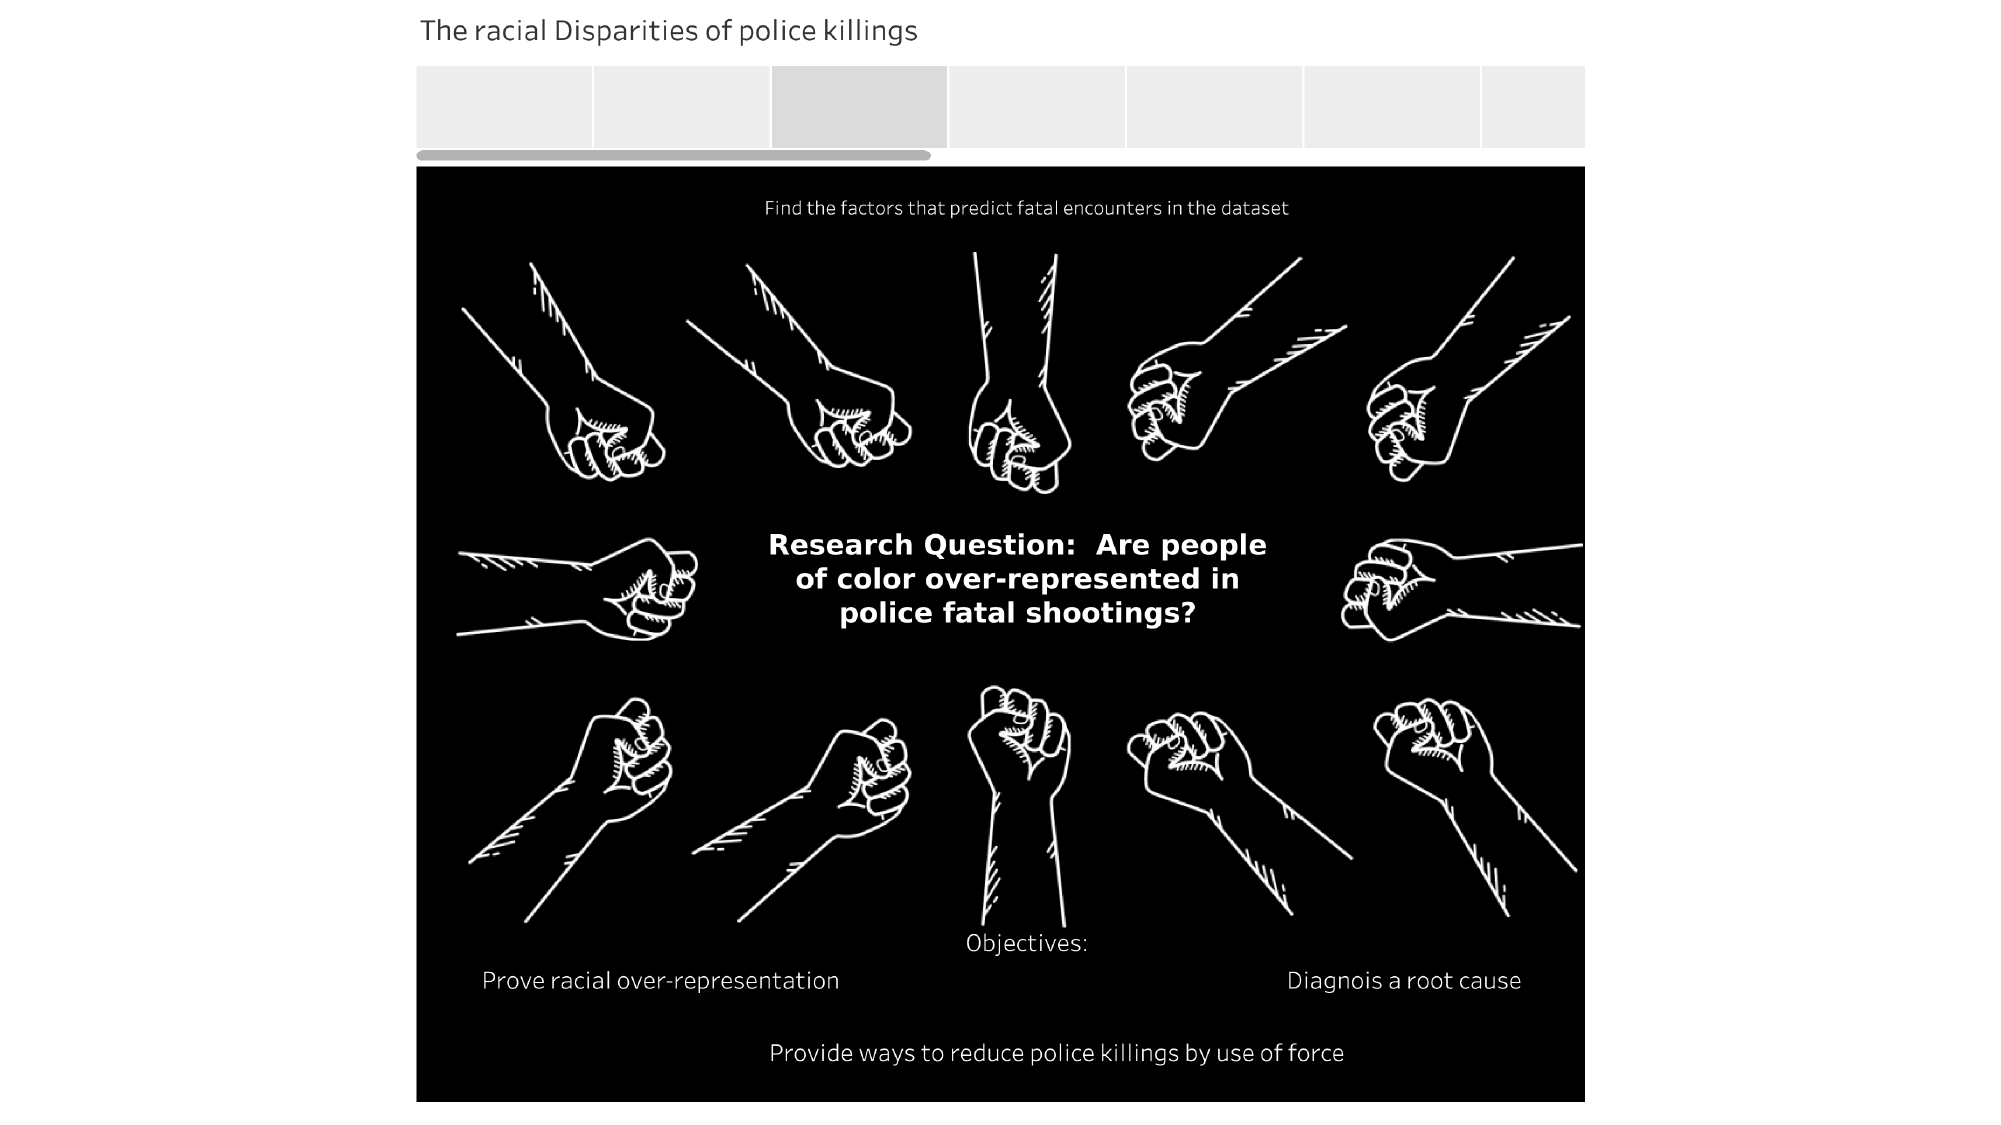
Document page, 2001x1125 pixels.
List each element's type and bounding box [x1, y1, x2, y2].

picture [407, 0, 1593, 1125]
